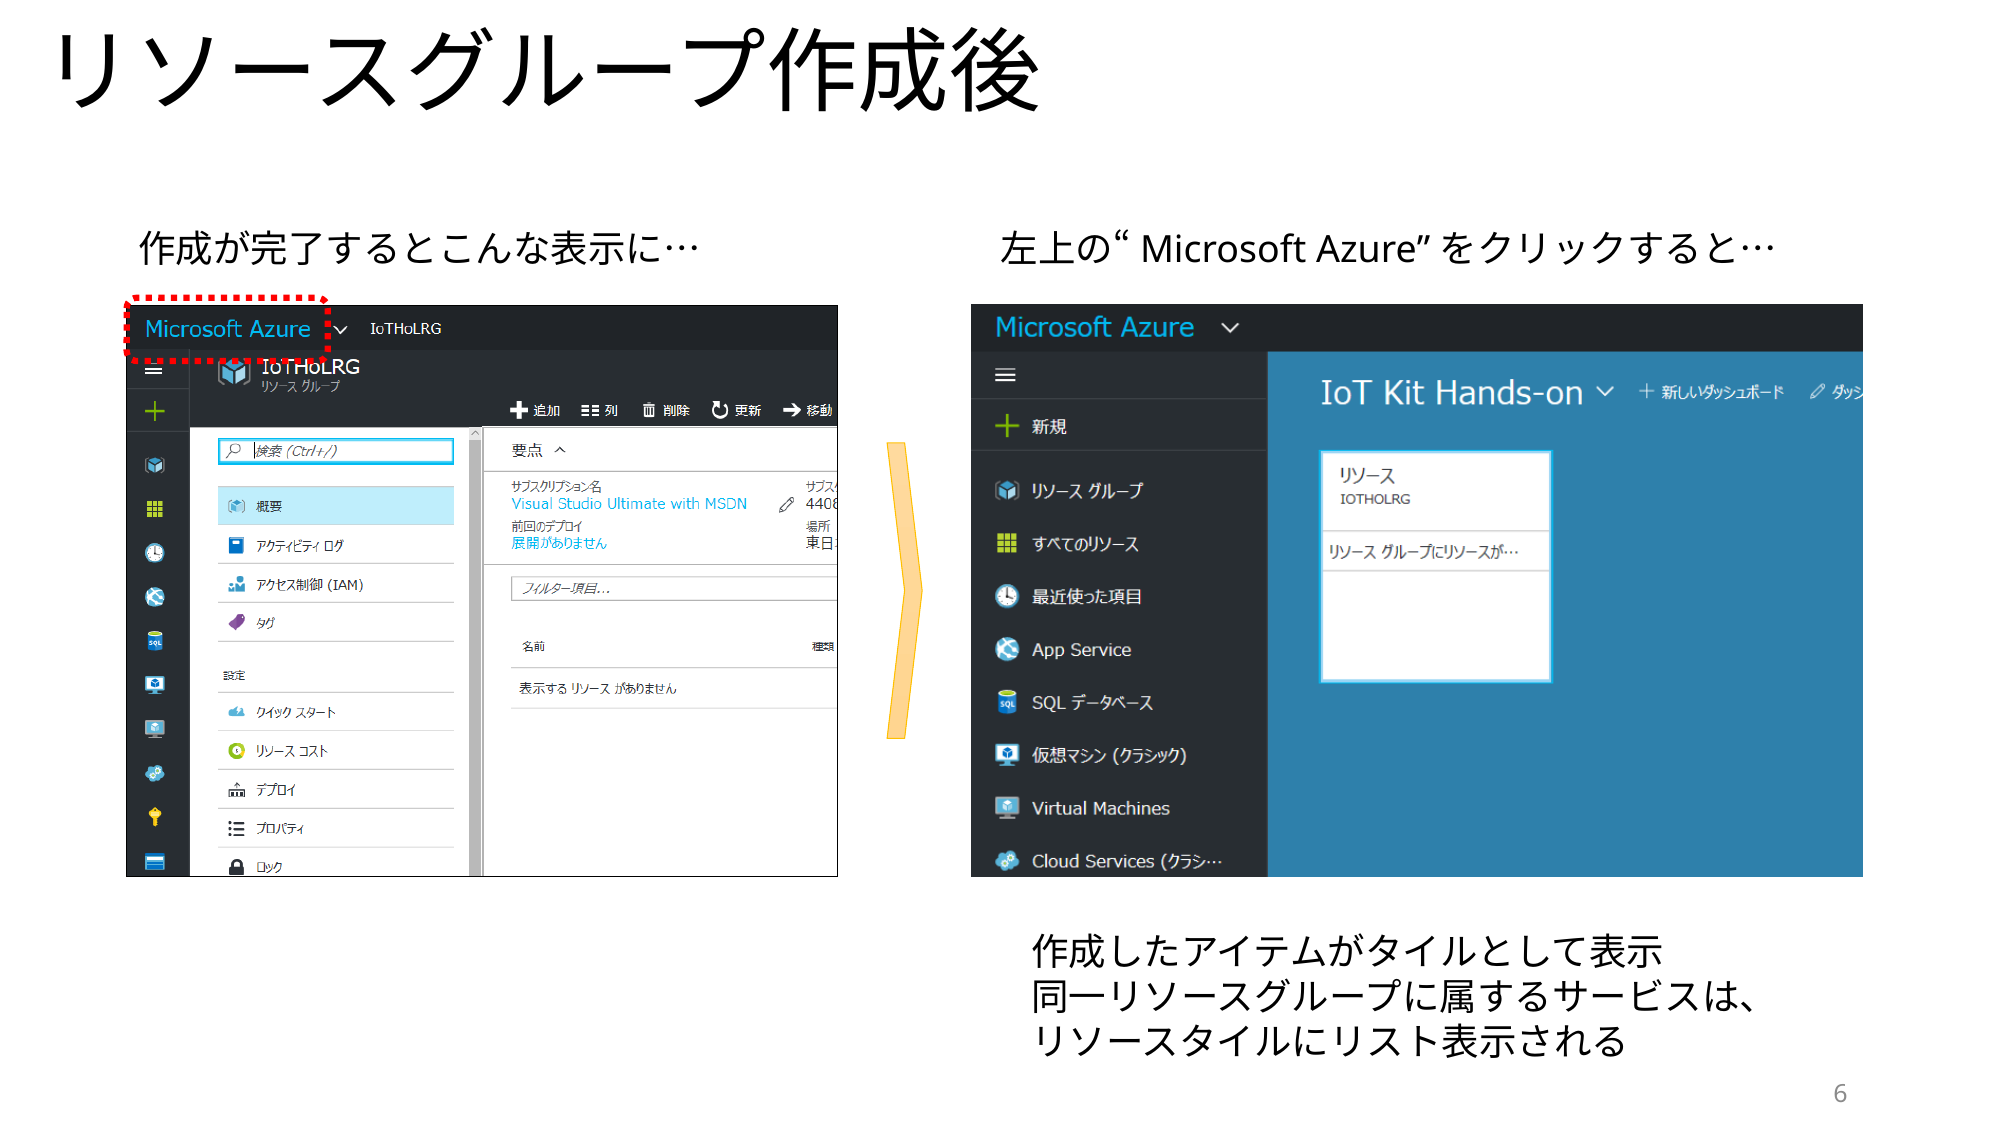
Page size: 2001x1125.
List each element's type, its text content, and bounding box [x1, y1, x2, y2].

slide_number 6 [1412, 1064, 1863, 1125]
text_box 作成したアイテムがタイルとして表示 同一リソースグループに属するサービスは、 リソースタイルにリスト表示される [1016, 920, 1793, 1071]
text_box 左上の“Microsoft Azure”をクリックすると… [986, 217, 1792, 278]
text_box [886, 442, 923, 739]
picture [126, 305, 838, 877]
text_box 作成が完了するとこんな表示に… [123, 217, 716, 278]
text_box [126, 296, 328, 305]
picture [971, 304, 1863, 877]
title リソースグループ作成後 [27, 0, 1966, 150]
